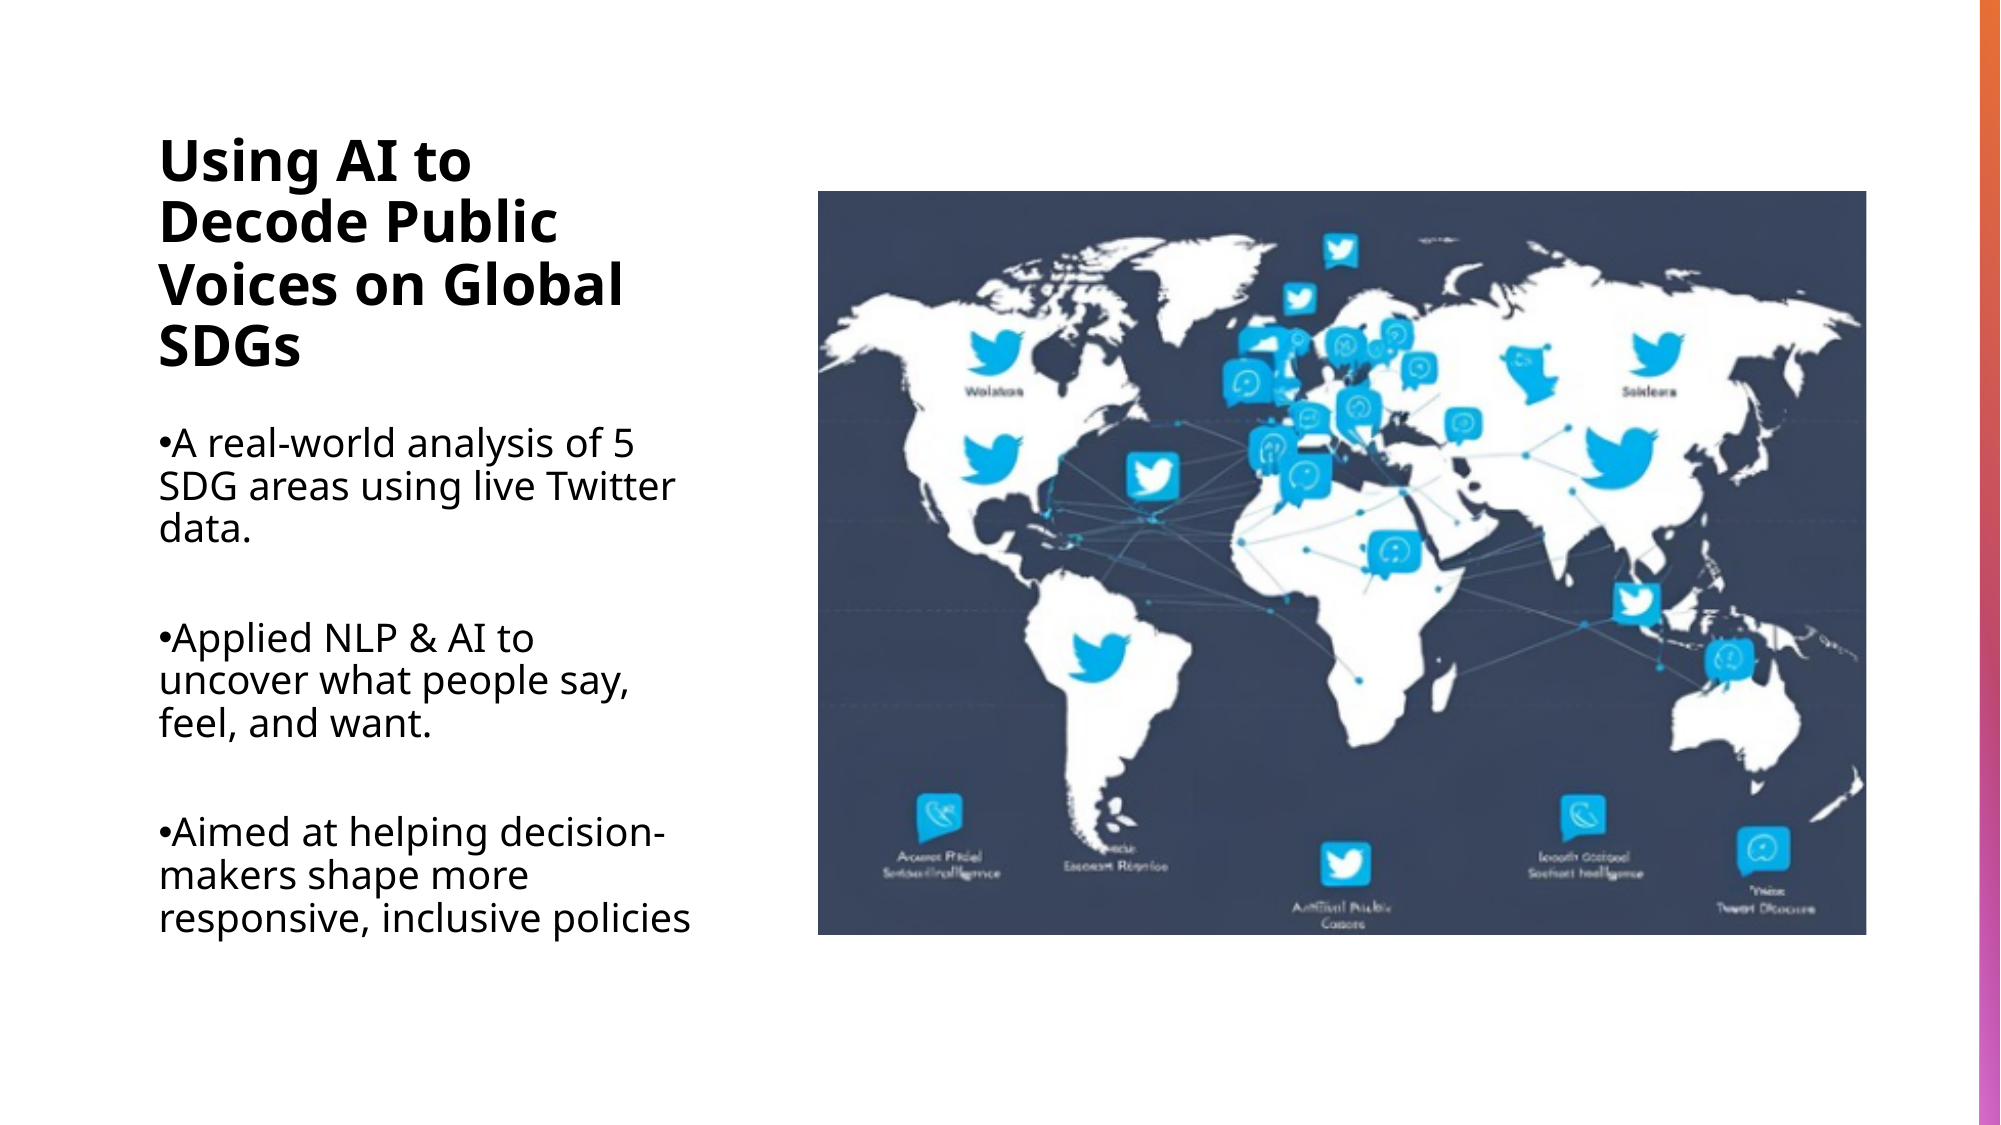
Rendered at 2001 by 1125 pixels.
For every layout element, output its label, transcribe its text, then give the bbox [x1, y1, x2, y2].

text_box Using AI to Decode Public Voices on Global SDGs [143, 121, 711, 387]
picture [817, 190, 1867, 936]
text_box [1979, 0, 2000, 1125]
text_box A real-world analysis of 5 SDG areas using live Twitter data. Applied NLP & AI to uncover what people say, feel, and want. Aimed at helping decision-makers shape more responsive, inclusive policies [143, 415, 711, 982]
